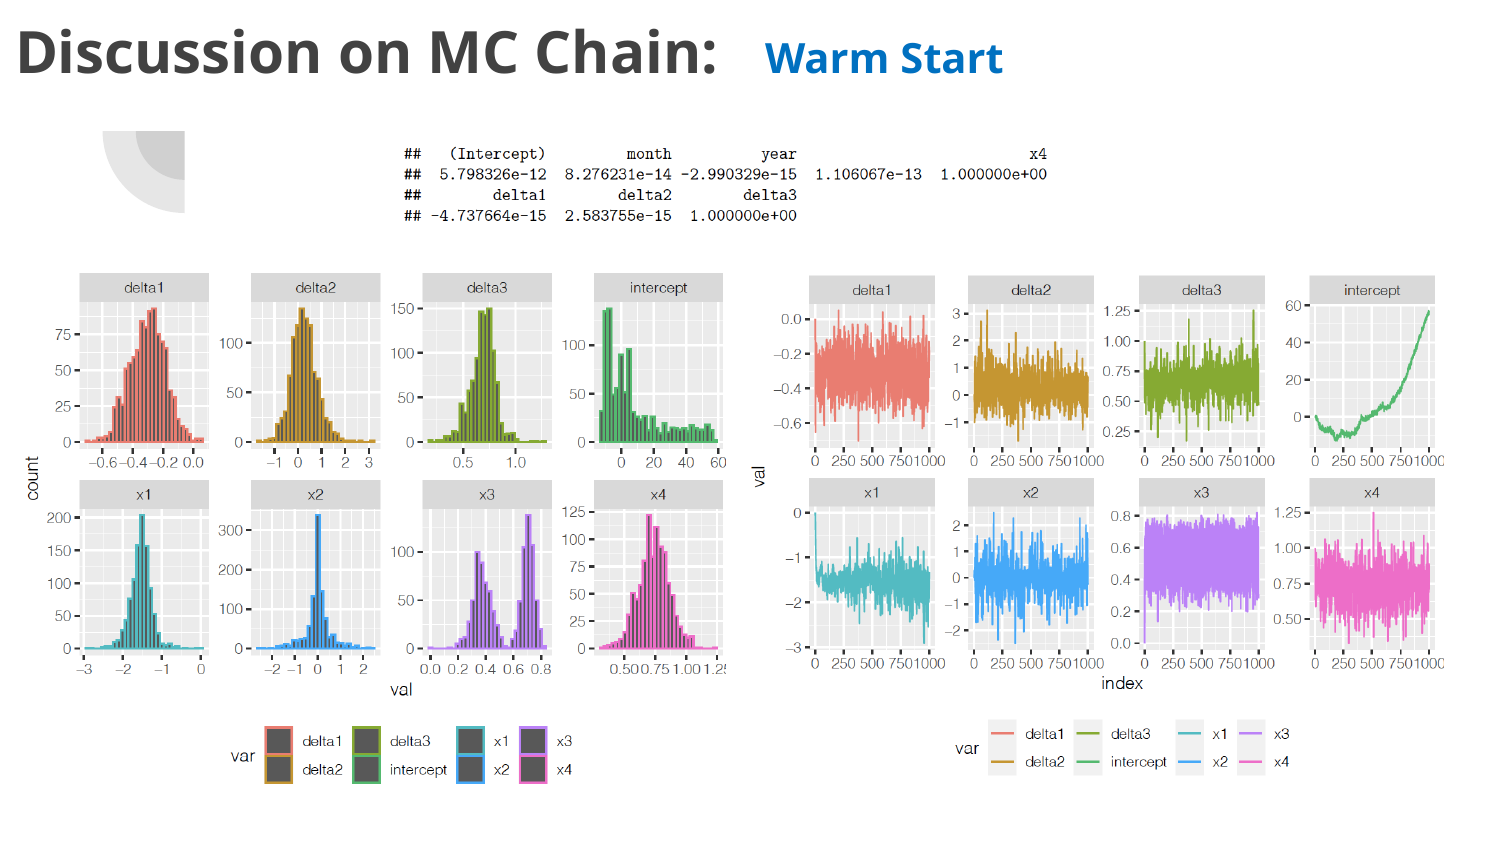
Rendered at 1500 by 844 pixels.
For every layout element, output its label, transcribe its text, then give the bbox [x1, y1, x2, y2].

picture [0, 128, 1500, 796]
title Discussion on MC Chain: Warm Start [0, 0, 1154, 198]
